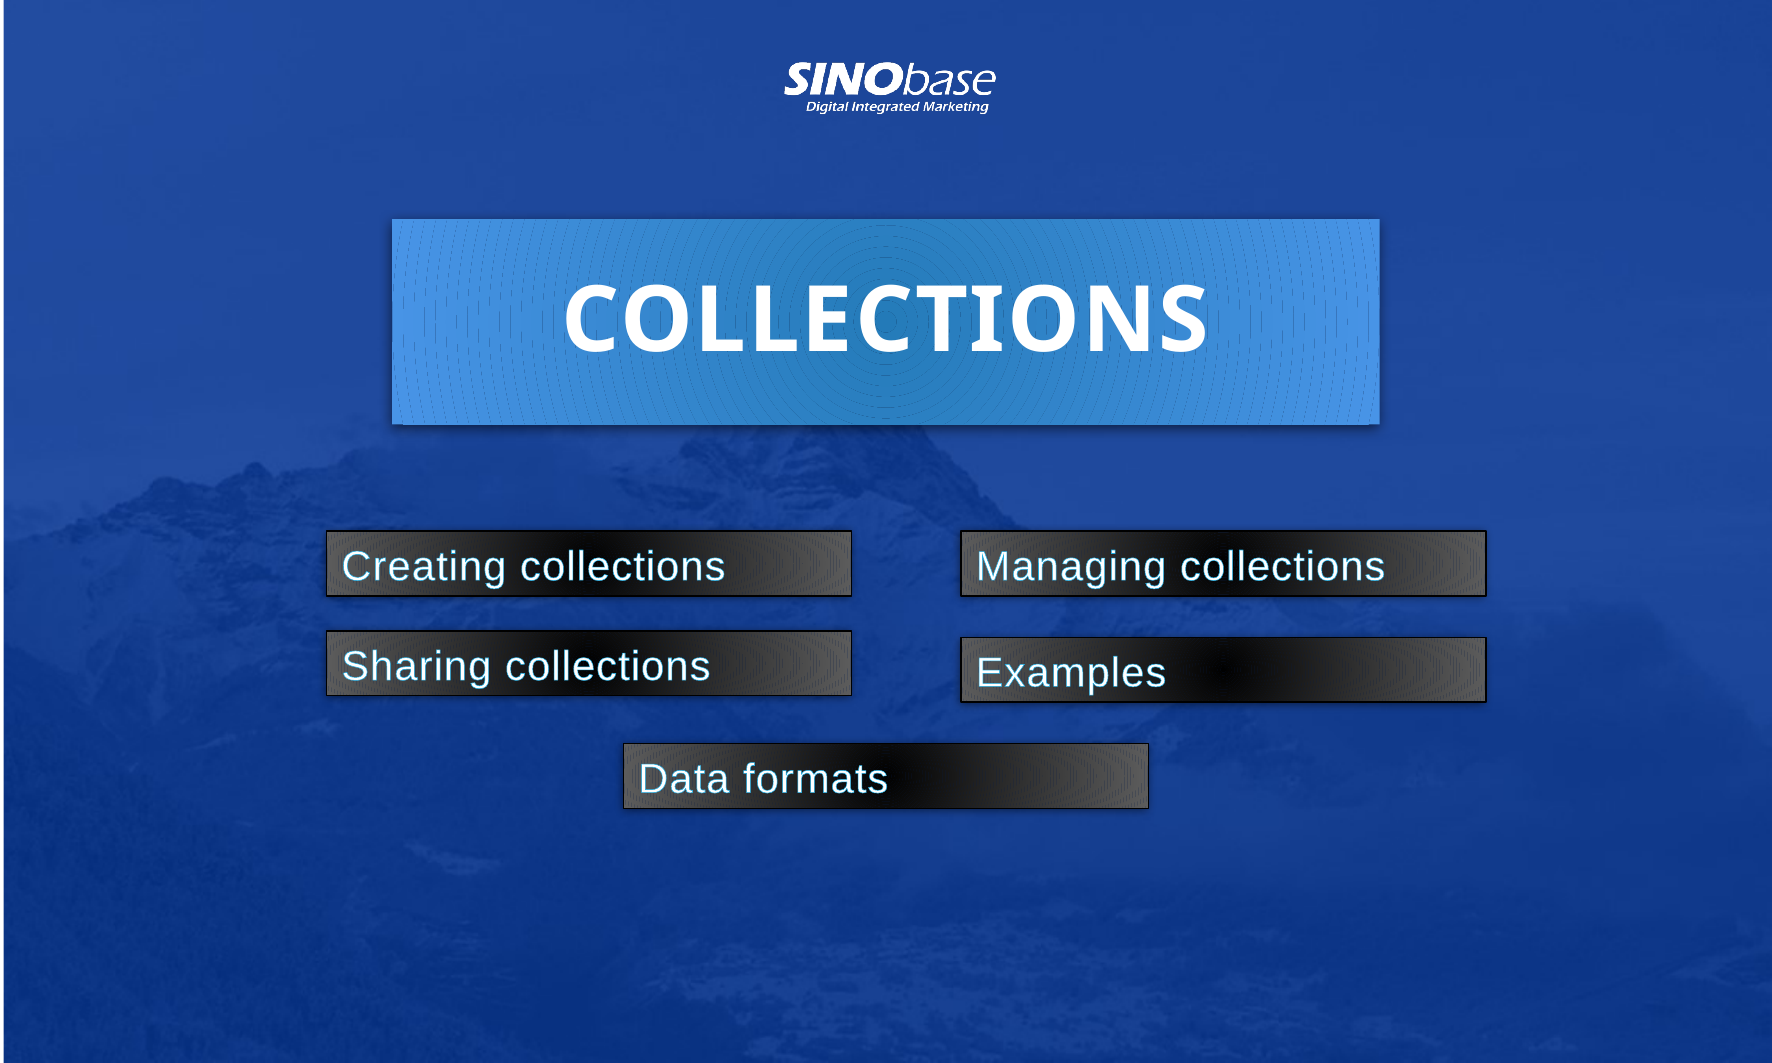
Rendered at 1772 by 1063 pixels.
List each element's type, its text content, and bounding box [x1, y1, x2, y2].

picture [3, 0, 1772, 1063]
text_box Data formats [623, 743, 1149, 809]
text_box Managing collections [960, 530, 1487, 597]
text_box Examples [960, 637, 1487, 703]
text_box Creating collections [326, 530, 852, 597]
text_box Collections [392, 219, 1380, 425]
text_box Sharing collections [326, 630, 852, 696]
